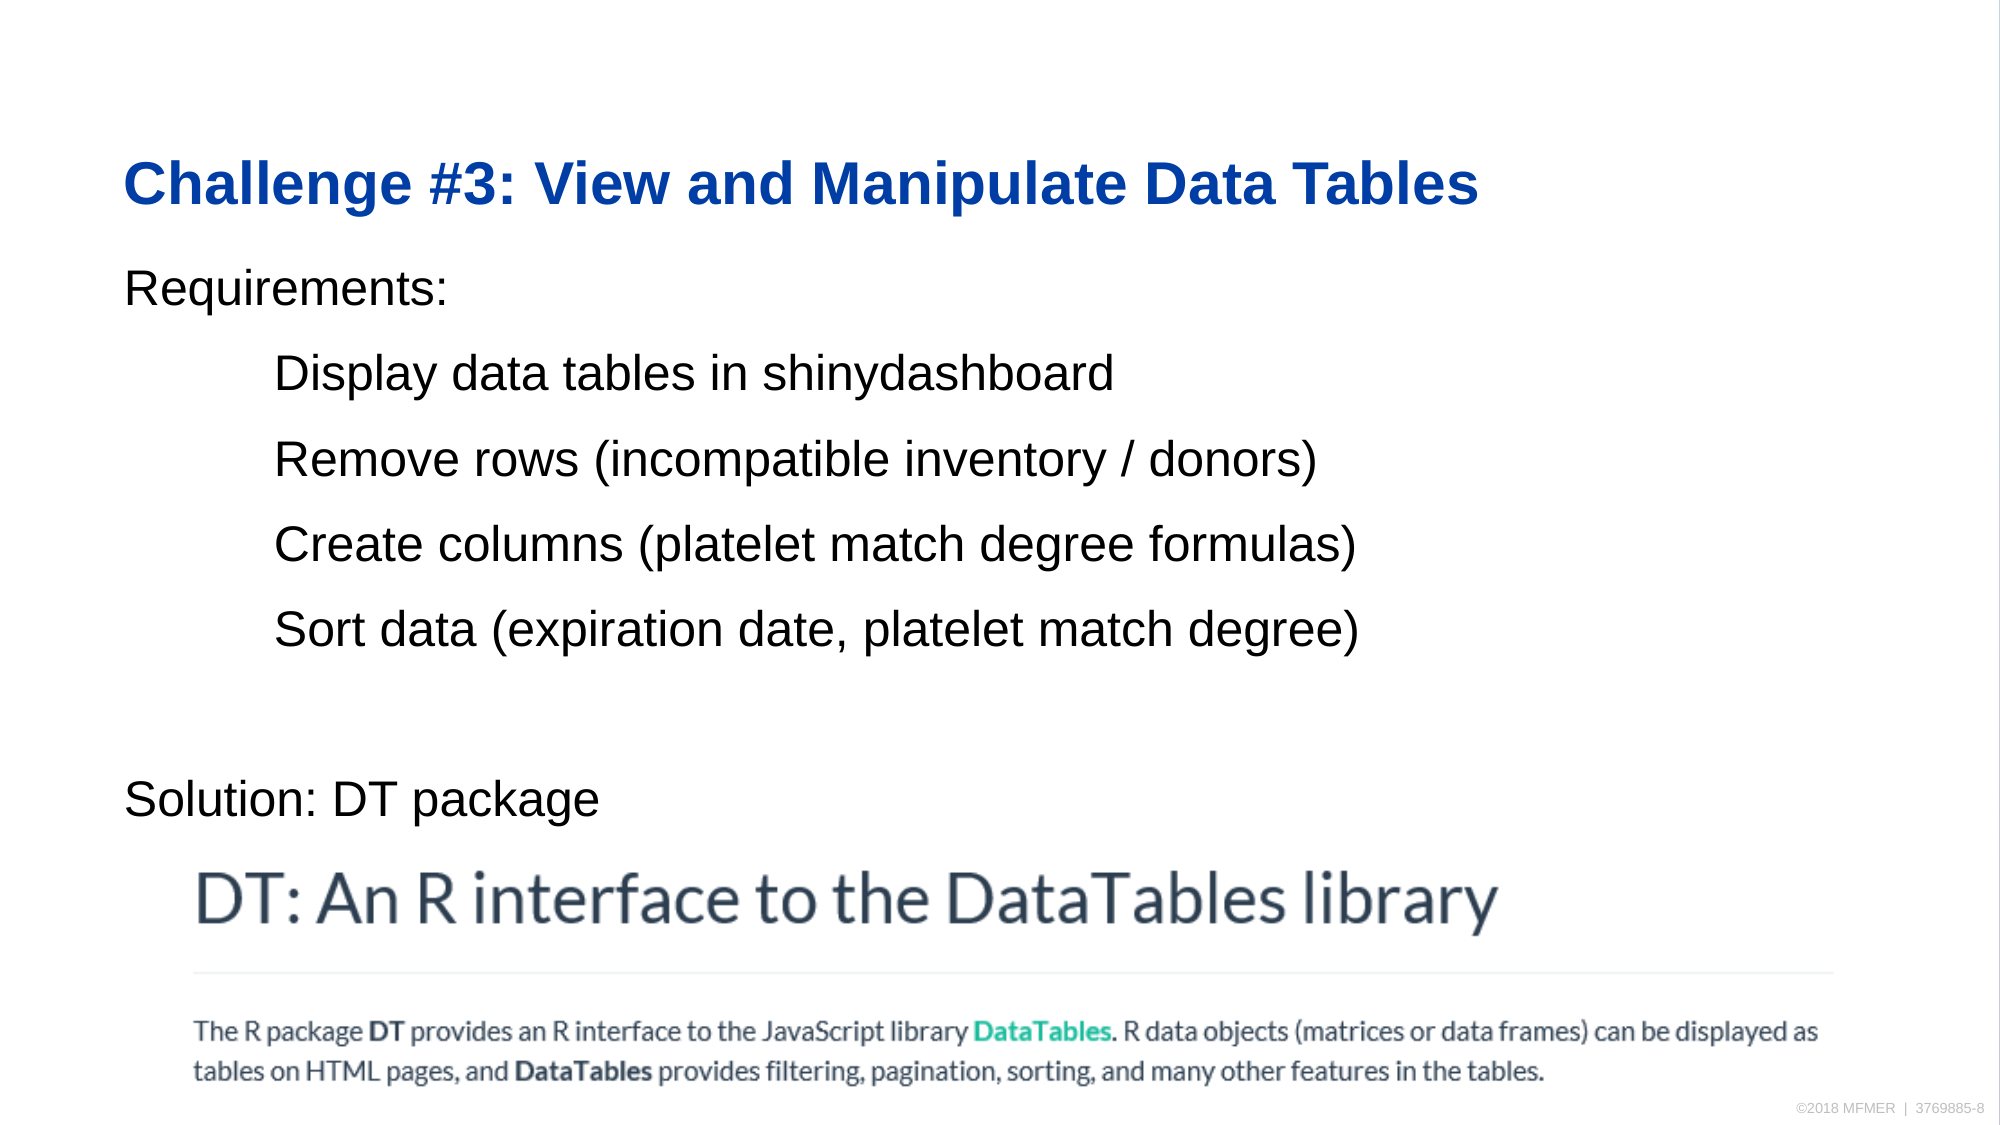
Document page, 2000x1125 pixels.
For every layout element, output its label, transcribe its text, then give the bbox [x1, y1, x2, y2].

list Requirements: Display data tables in shinydashboard Remove rows (incompatible inventory / donors) Create columns (platelet match degree formulas) Sort data (expiration date, platelet match degree) Solution: DT package [123, 224, 1876, 986]
picture [181, 835, 1836, 1101]
title Challenge #3: View and Manipulate Data Tables [123, 0, 1876, 224]
